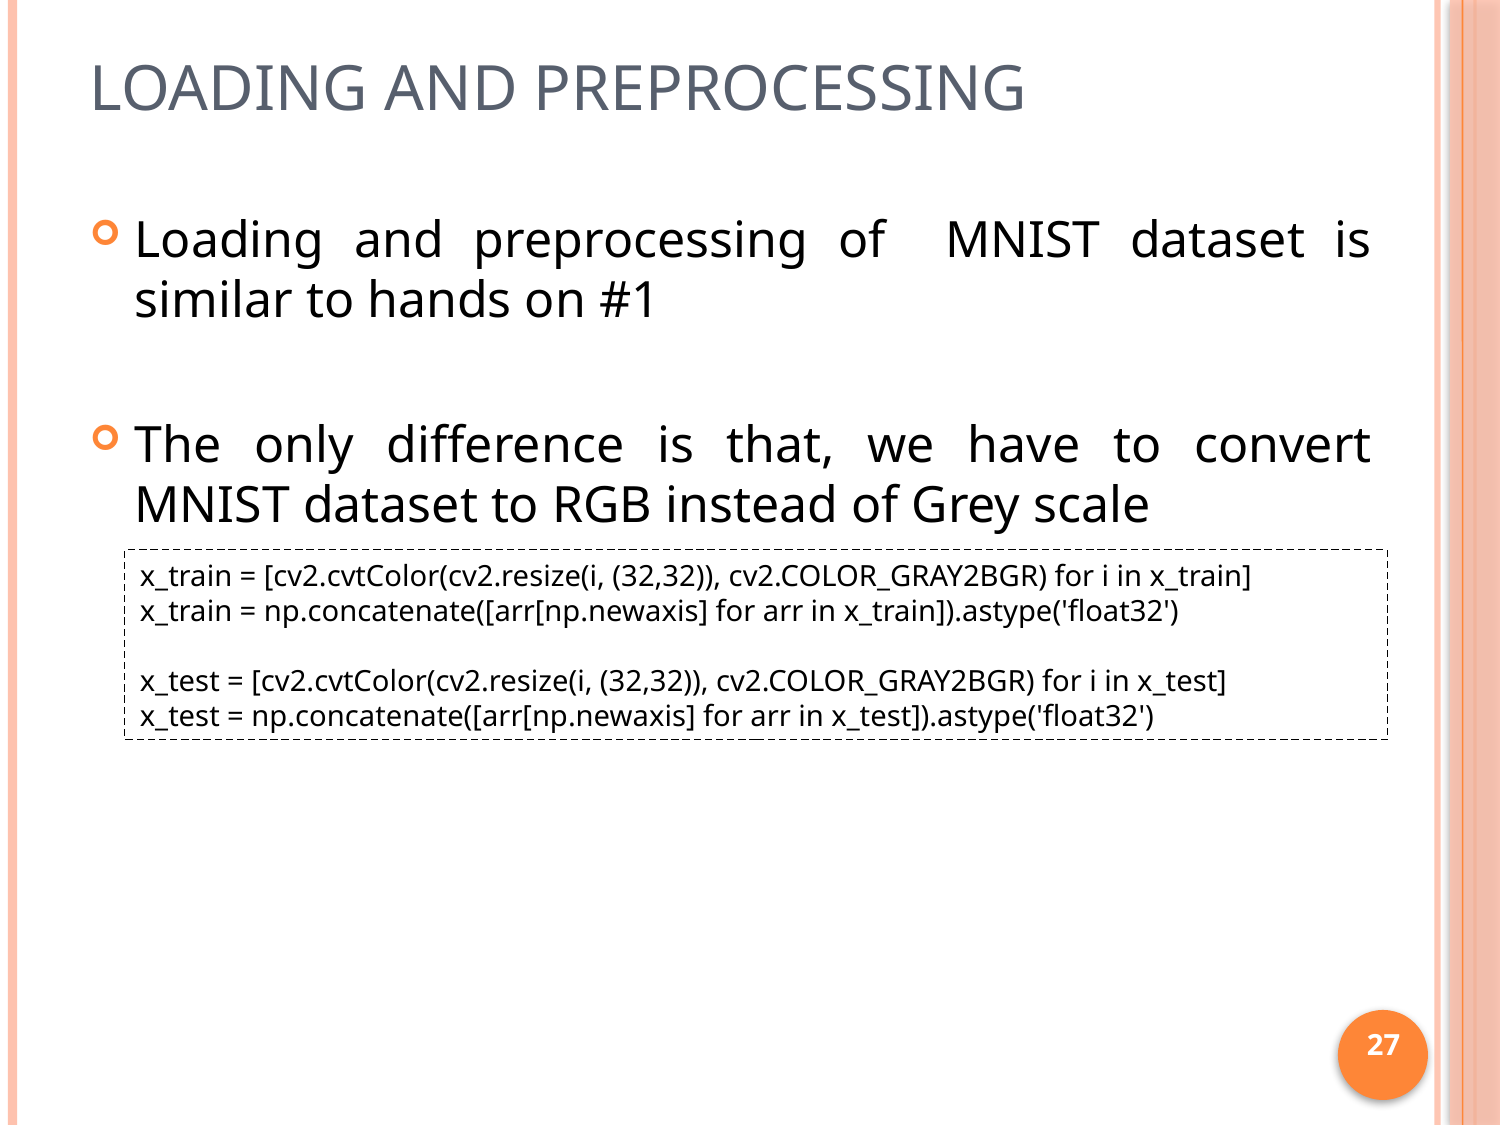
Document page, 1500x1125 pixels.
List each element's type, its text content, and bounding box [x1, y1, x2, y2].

title Loading and Preprocessing [75, 12, 1350, 130]
text_box x_train = [cv2.cvtColor(cv2.resize(i, (32,32)), cv2.COLOR_GRAY2BGR) for i in x_train] x_train = np.concatenate([arr[np.newaxis] for arr in x_train]).astype('float32') x_test = [cv2.cvtColor(cv2.resize(i, (32,32)), cv2.COLOR_GRAY2BGR) for i in x_test] x_test = np.concatenate([arr[np.newaxis] for arr in x_test]).astype('float32') [124, 549, 1388, 740]
slide_number 27 [1333, 1003, 1434, 1089]
list Loading and preprocessing of MNIST dataset is similar to hands on #1 The only difference is that, we have to convert MNIST dataset to RGB instead of Grey scale [75, 200, 1388, 1000]
